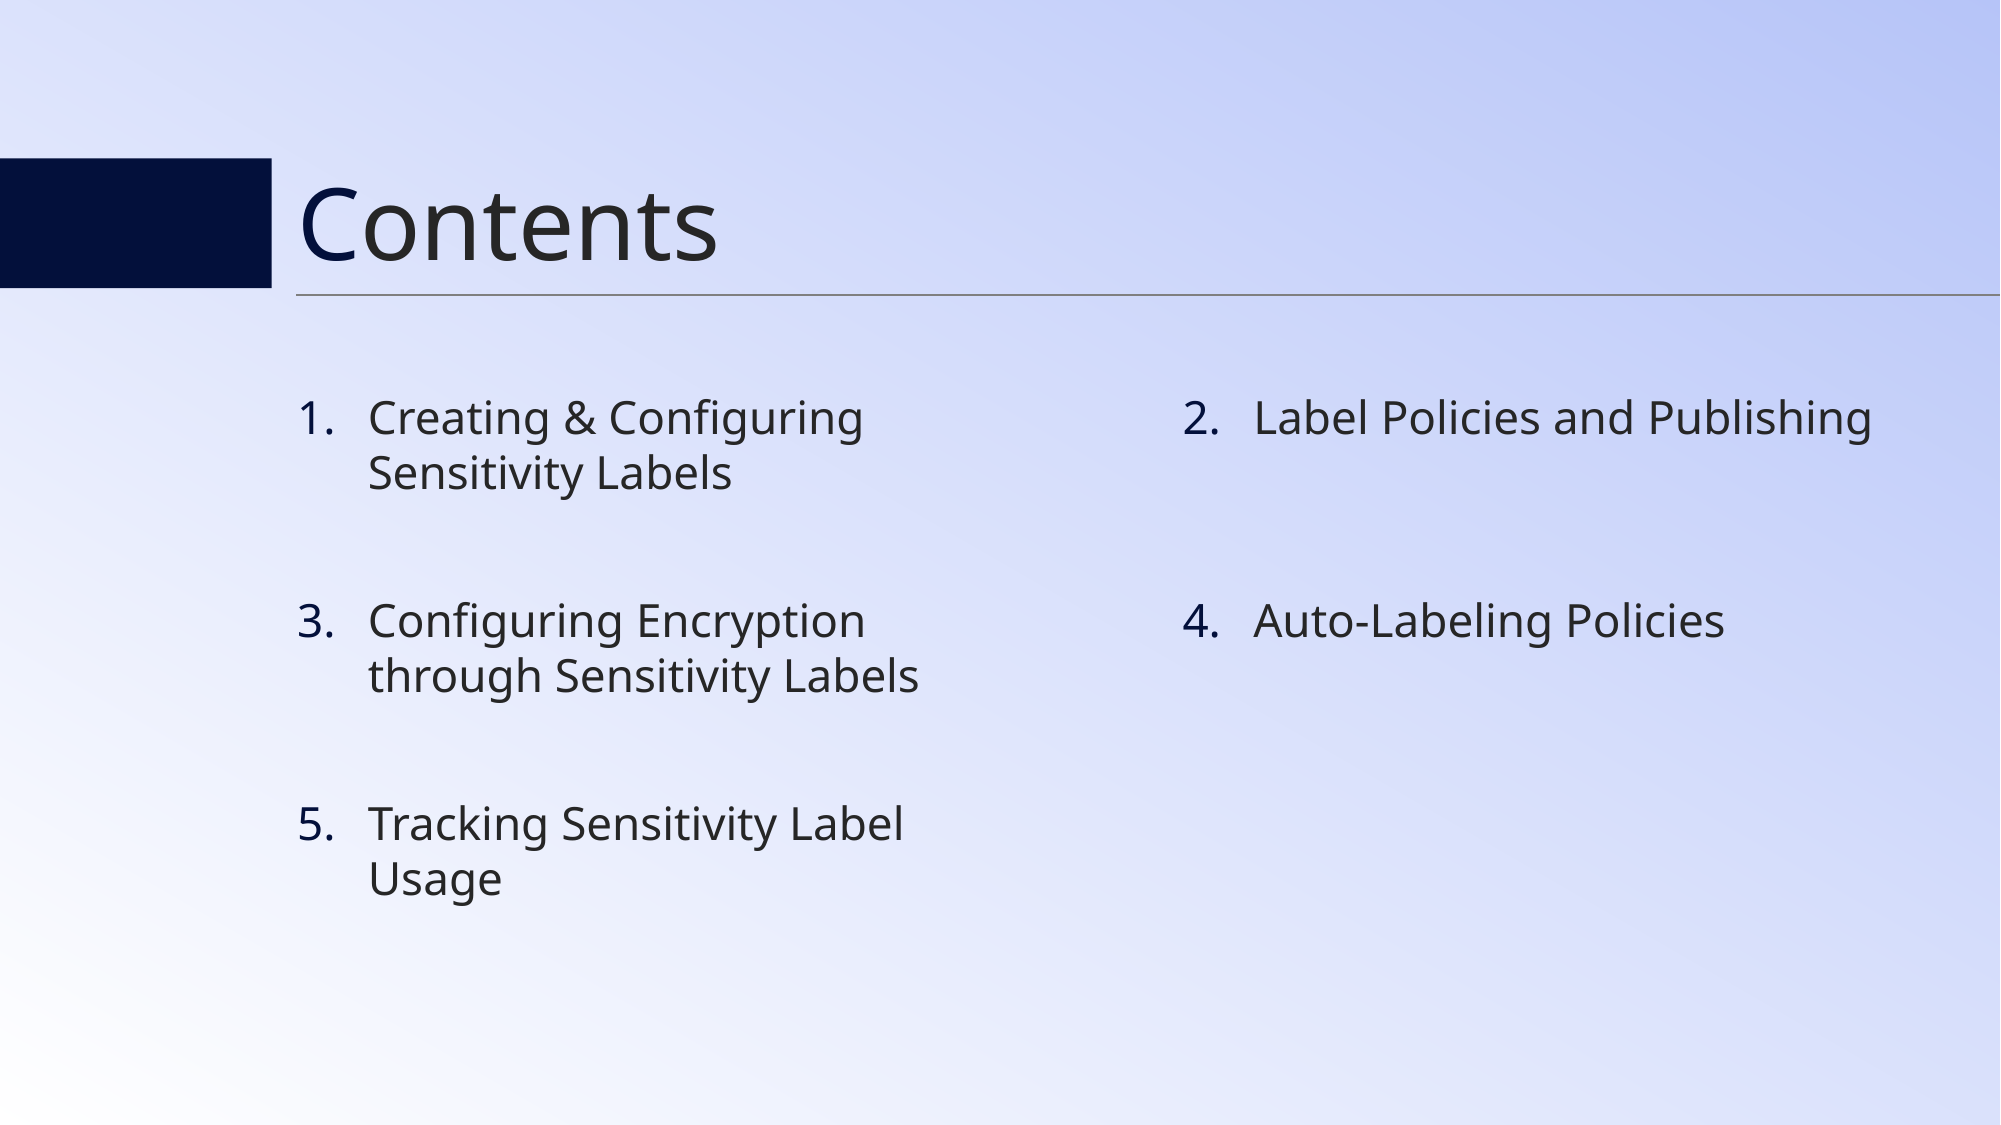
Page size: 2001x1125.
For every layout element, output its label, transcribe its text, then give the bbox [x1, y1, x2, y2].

text_box [0, 158, 272, 289]
text_box [0, 0, 2000, 1125]
text_box Auto-Labeling Policies [1253, 591, 1893, 740]
text_box 1. [297, 388, 378, 483]
text_box Creating & Configuring Sensitivity Labels [367, 388, 1007, 537]
text_box 3. [297, 591, 378, 686]
text_box 5. [297, 795, 378, 889]
text_box Label Policies and Publishing [1253, 388, 1893, 537]
text_box Tracking Sensitivity Label Usage [367, 795, 1007, 943]
text_box 4. [1182, 591, 1264, 686]
text_box Configuring Encryption through Sensitivity Labels [367, 591, 1007, 740]
text_box 2. [1182, 388, 1264, 483]
text_box Contents [297, 132, 1418, 281]
